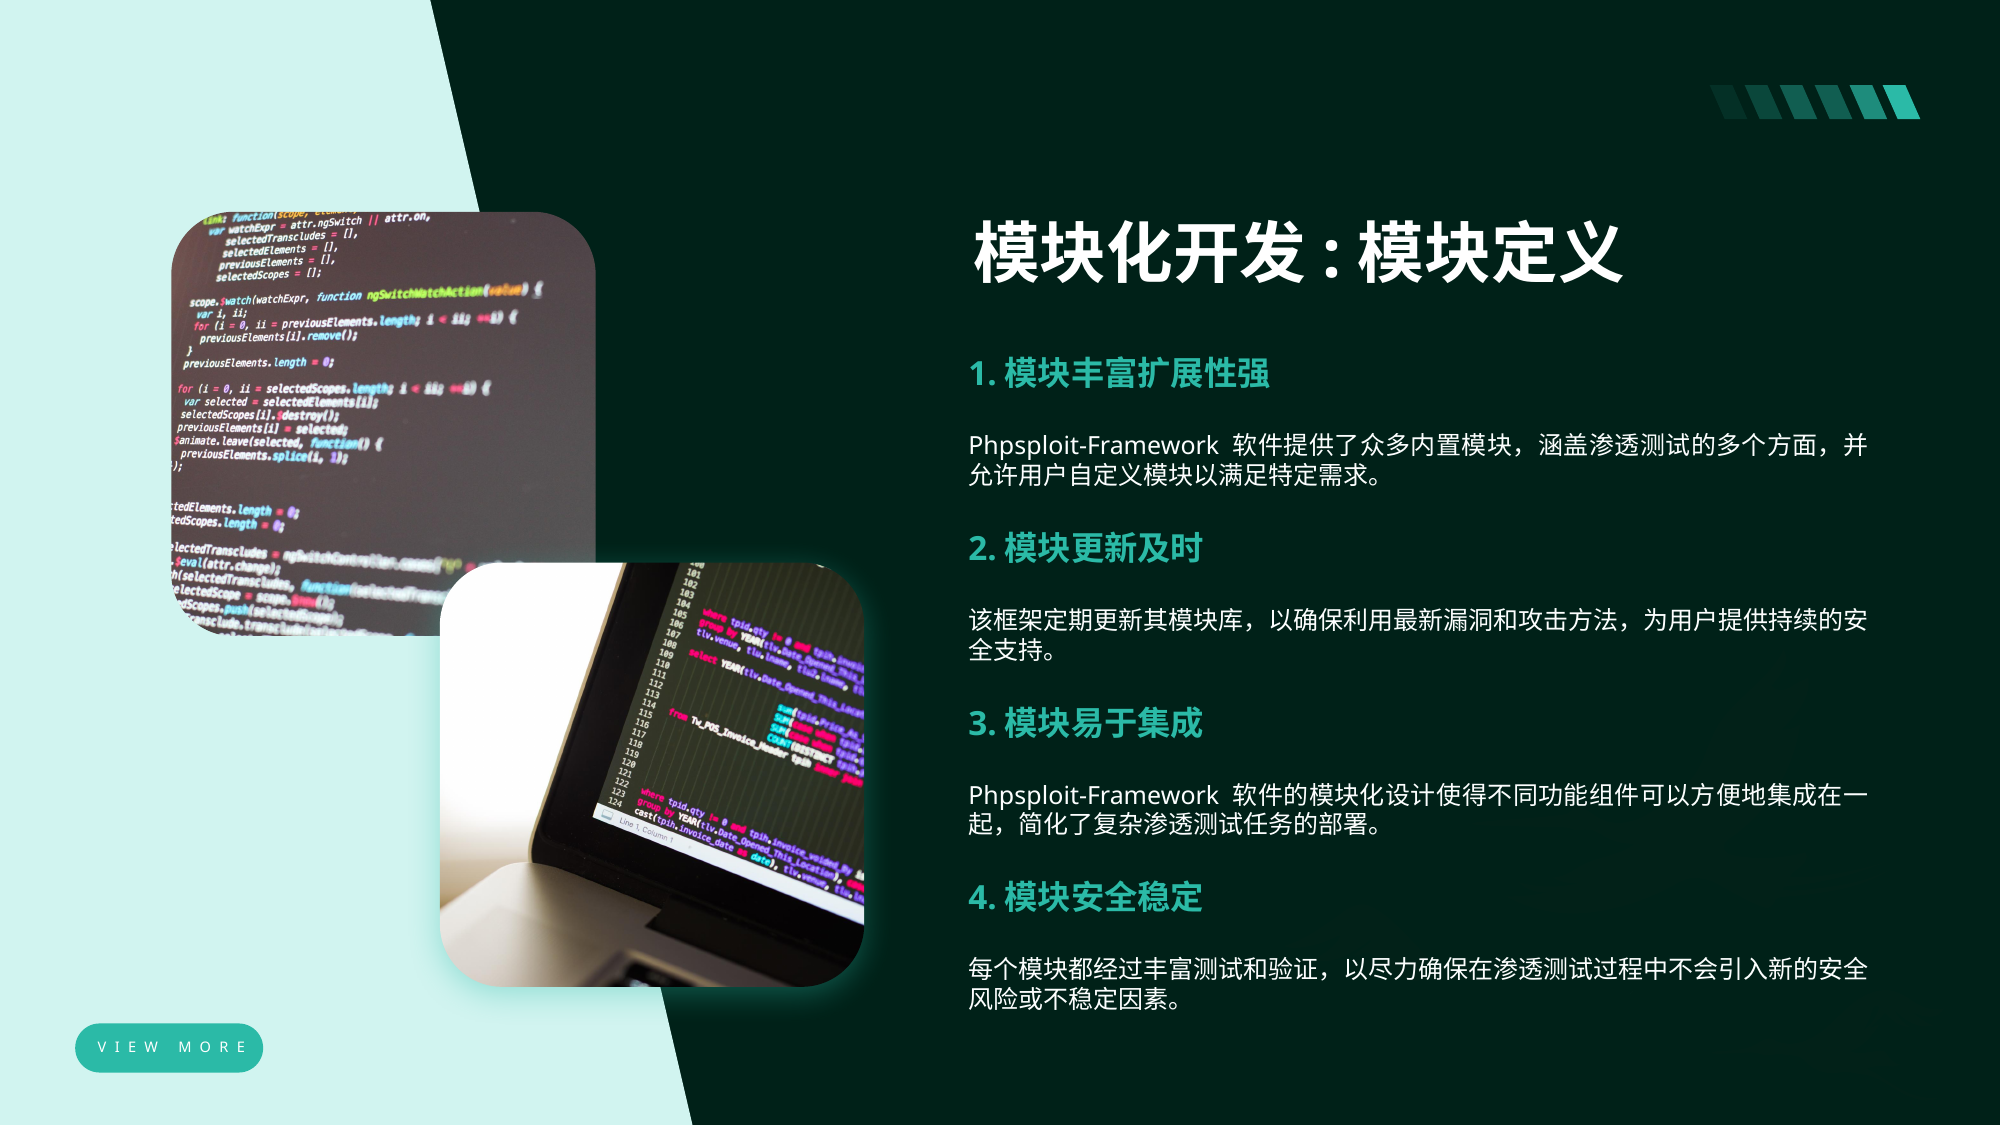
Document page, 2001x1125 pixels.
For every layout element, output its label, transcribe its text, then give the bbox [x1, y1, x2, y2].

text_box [1709, 84, 1921, 120]
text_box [74, 1023, 268, 1073]
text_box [1284, 648, 1945, 1102]
text_box 模块化开发:模块定义 [958, 149, 1878, 298]
text_box [169, 209, 598, 639]
text_box [437, 560, 867, 989]
text_box [0, 0, 695, 1125]
text_box 1.模块丰富扩展性强 Phpsploit-Framework 软件提供了众多内置模块，涵盖渗透测试的多个方面，并允许用户自定义模块以满足特定需求。 2.模块更新及时 该框架定期更新其模块库，以确保利用最新漏洞和攻击方法，为用户提供持续的安全支持。 3.模块易于集成 Phpsploit-Framework 软件的模块化设计使得不同功能组件可以方便地集成在一起，简化了复杂渗透测试任务的部署。 4.模块安全稳定 每个模块都经过丰富测试和验证，以尽力确保在渗透测试过程中不会引入新的安全风险或不稳定因素。 [958, 327, 1879, 1051]
